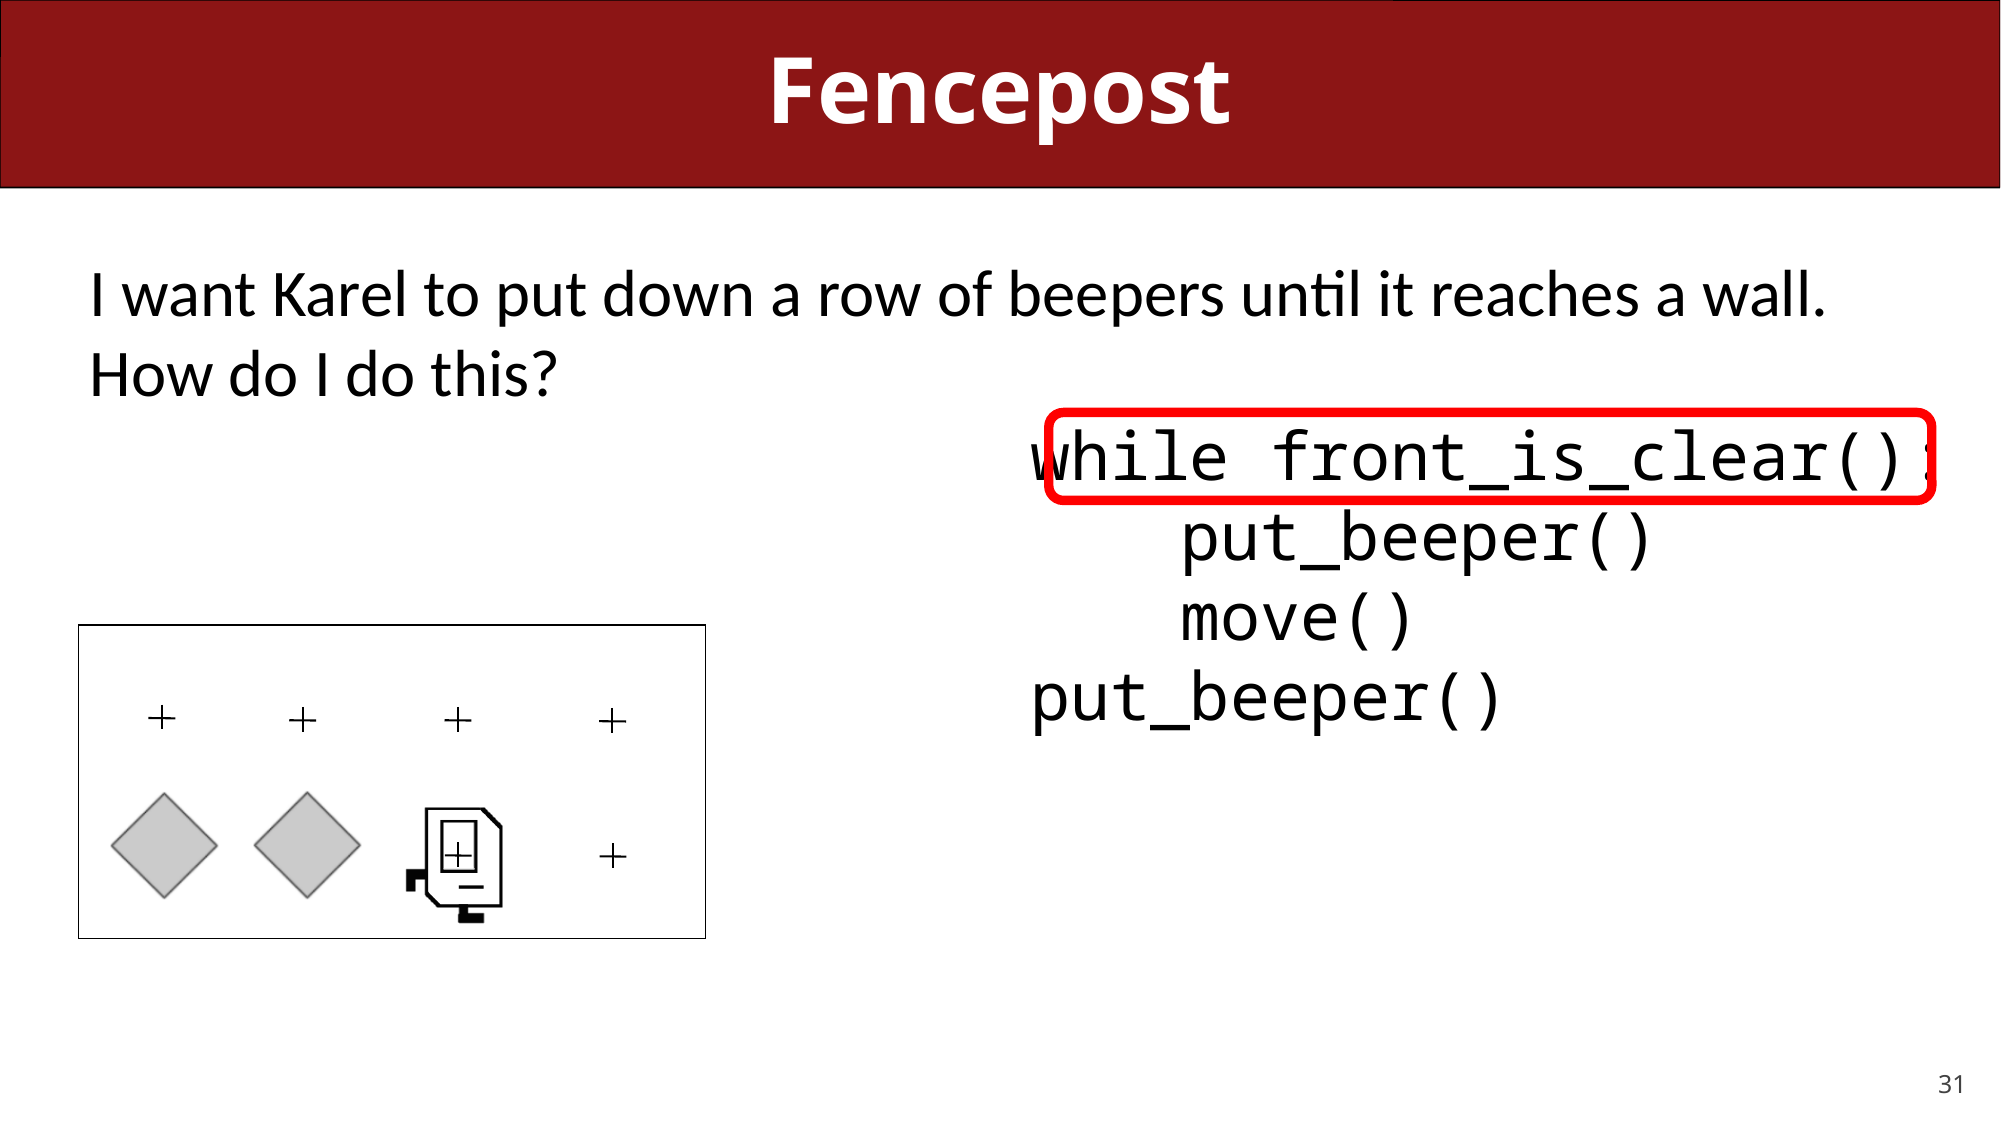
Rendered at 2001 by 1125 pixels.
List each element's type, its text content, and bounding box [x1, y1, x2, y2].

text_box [599, 707, 627, 733]
text_box I want Karel to put down a row of beepers until it reaches a wall. How do I do this? [75, 242, 1925, 418]
title Fencepost [75, 0, 1925, 188]
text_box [444, 706, 472, 732]
text_box [78, 624, 706, 939]
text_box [289, 706, 317, 732]
text_box [1047, 411, 1933, 502]
picture [390, 797, 525, 933]
picture [249, 787, 368, 908]
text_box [148, 704, 176, 730]
text_box while front_is_clear(): put_beeper() move() put_beeper() [1015, 406, 1966, 741]
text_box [599, 842, 627, 868]
picture [106, 788, 225, 908]
